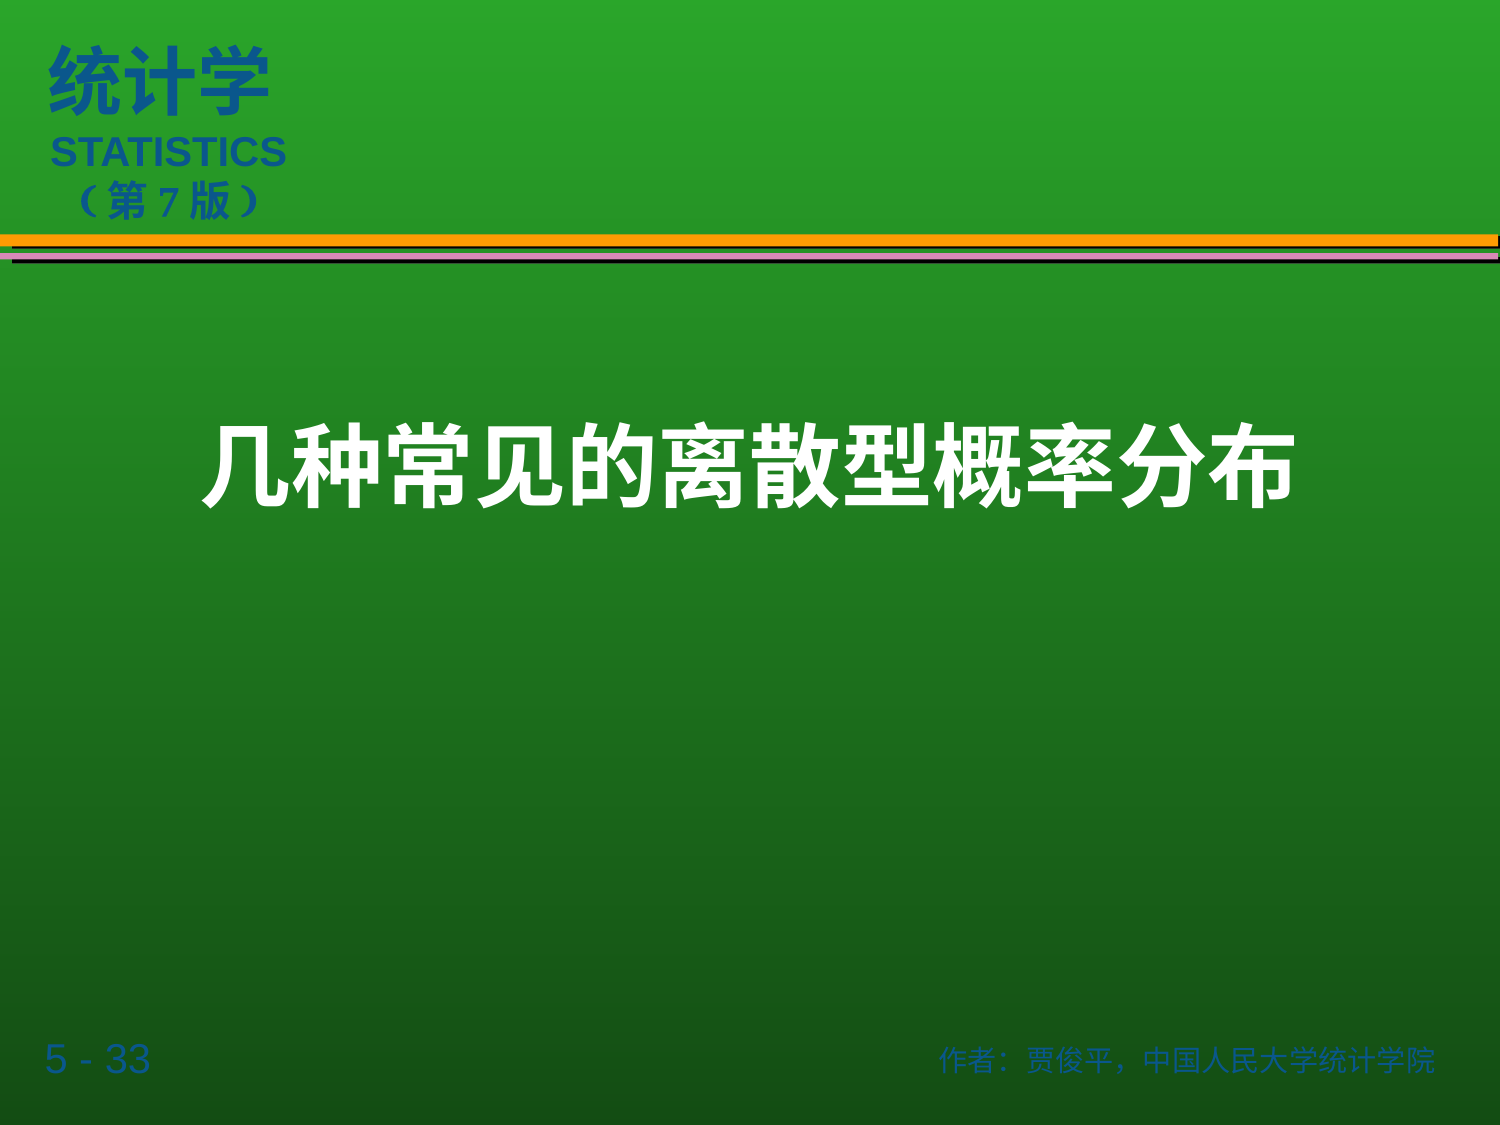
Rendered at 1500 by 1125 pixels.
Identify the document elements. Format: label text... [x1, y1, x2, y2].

title 几种常见的离散型概率分布 [112, 375, 1388, 563]
